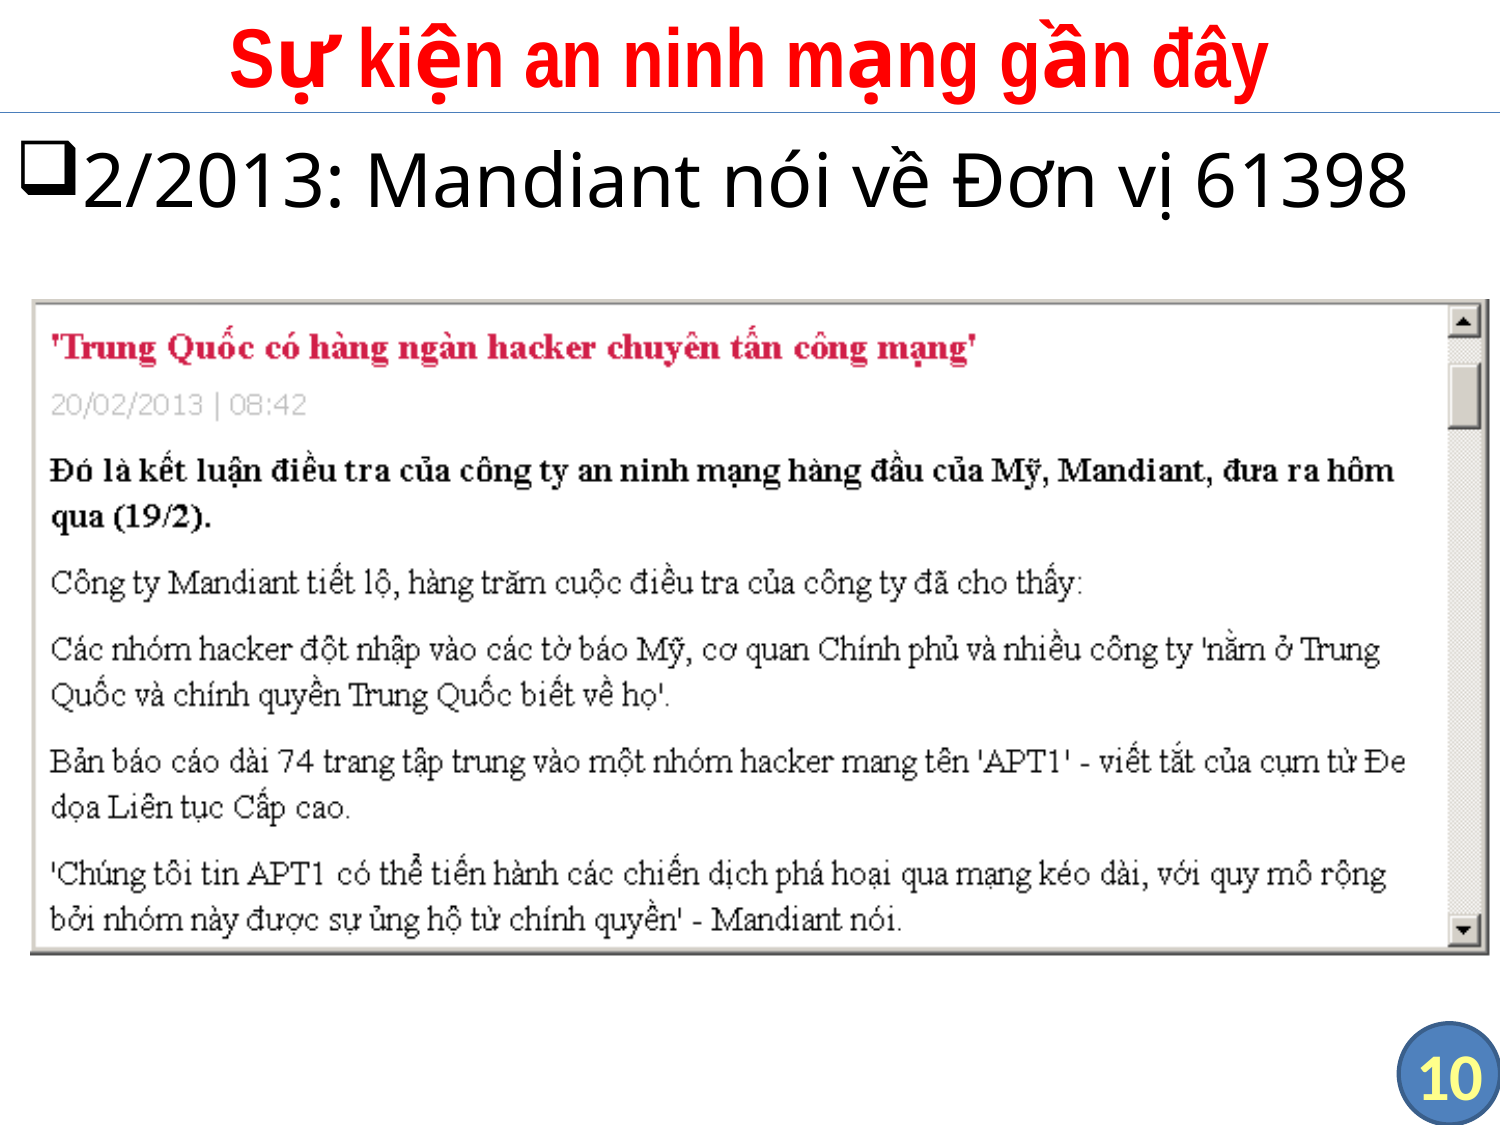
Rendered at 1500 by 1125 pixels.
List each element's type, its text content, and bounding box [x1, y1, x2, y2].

slide_number 10 [1399, 1023, 1500, 1125]
list 2/2013: Mandiant nói về Đơn vị 61398 [0, 113, 1500, 1125]
picture [30, 299, 1492, 958]
title Sự kiện an ninh mạng gần đây [0, 0, 1500, 113]
